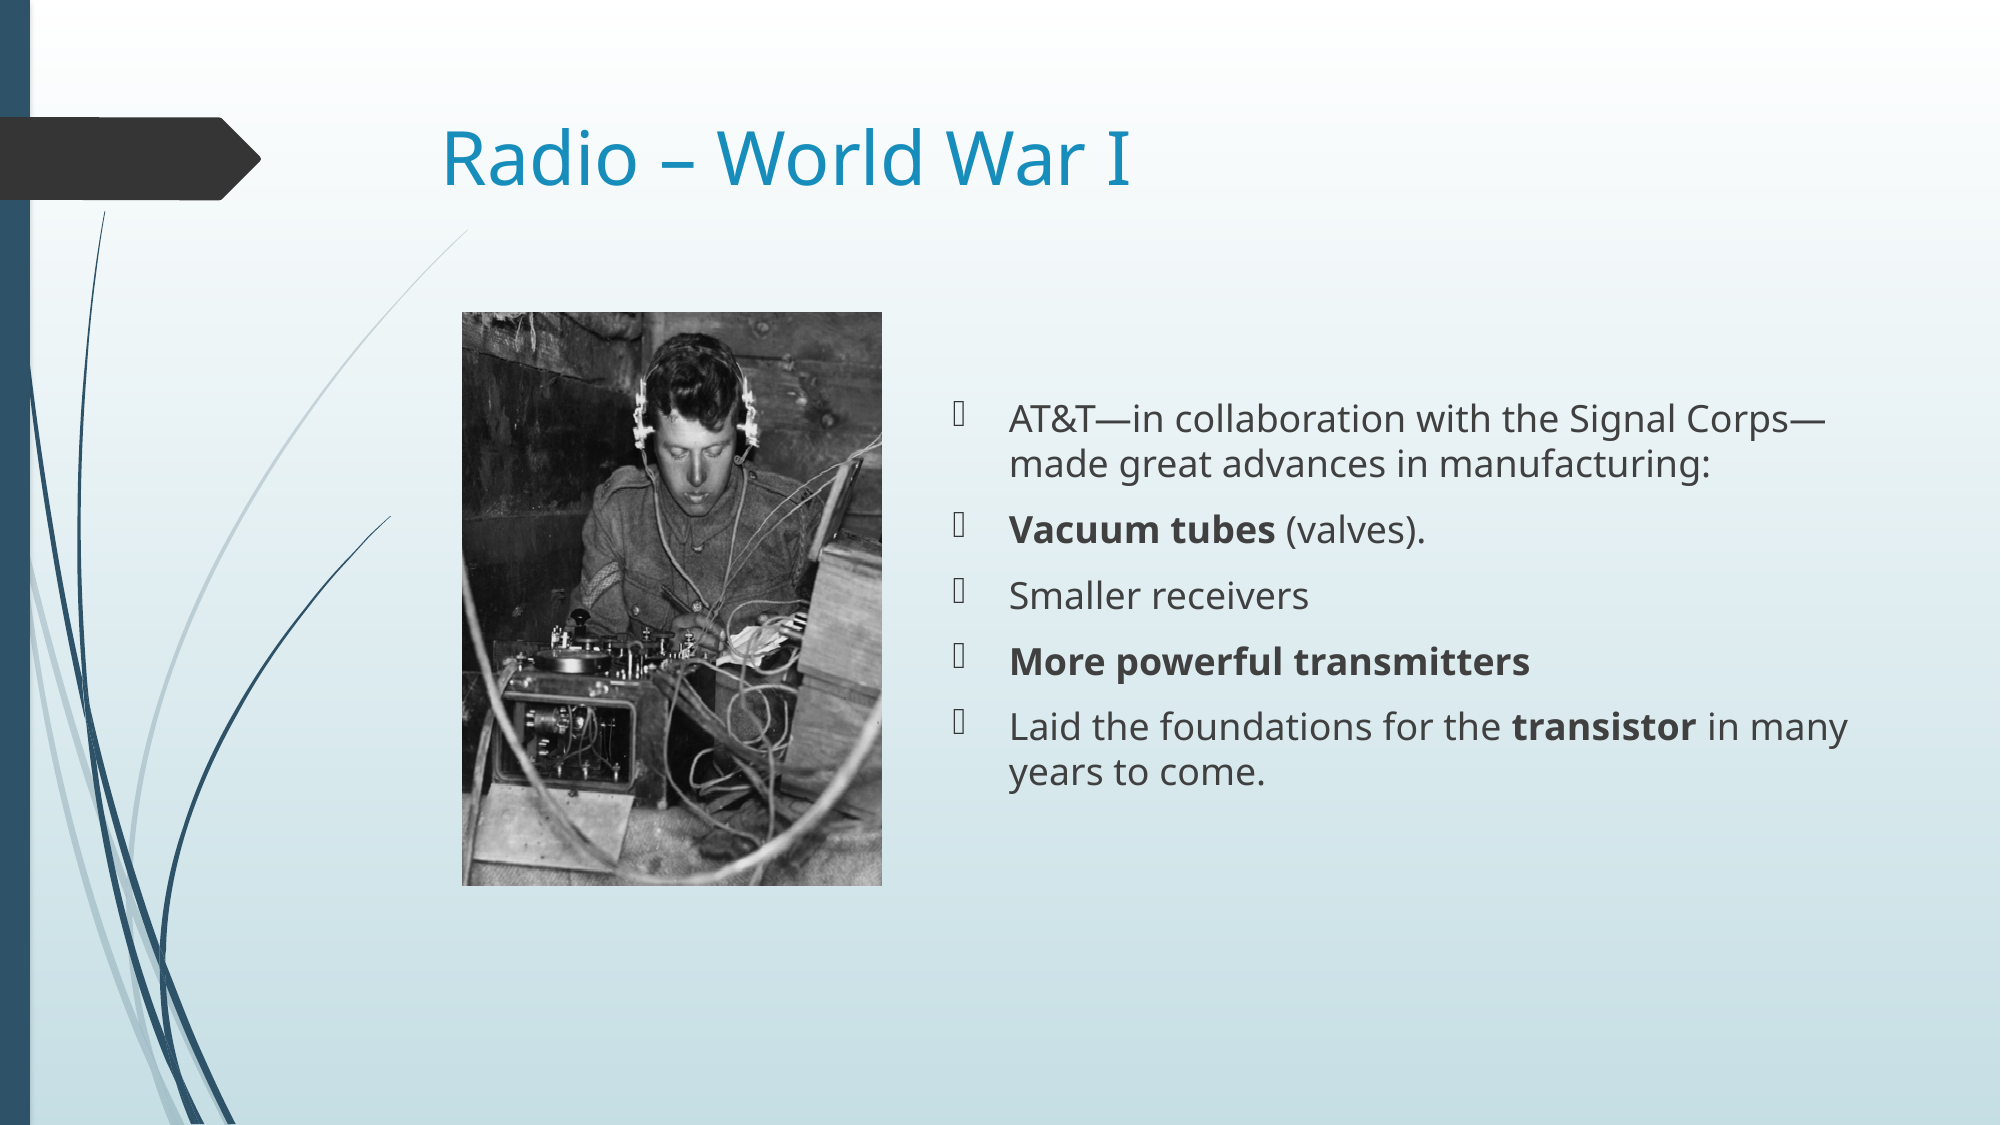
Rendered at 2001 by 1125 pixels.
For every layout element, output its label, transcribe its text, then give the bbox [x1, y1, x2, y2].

list AT&T—in collaboration with the Signal Corps—made great advances in manufacturing: Vacuum tubes (valves). Smaller receivers More powerful transmitters Laid the foundations for the transistor in many years to come. [937, 387, 1888, 1008]
title Radio – World War I [425, 102, 1888, 313]
picture [462, 312, 882, 886]
